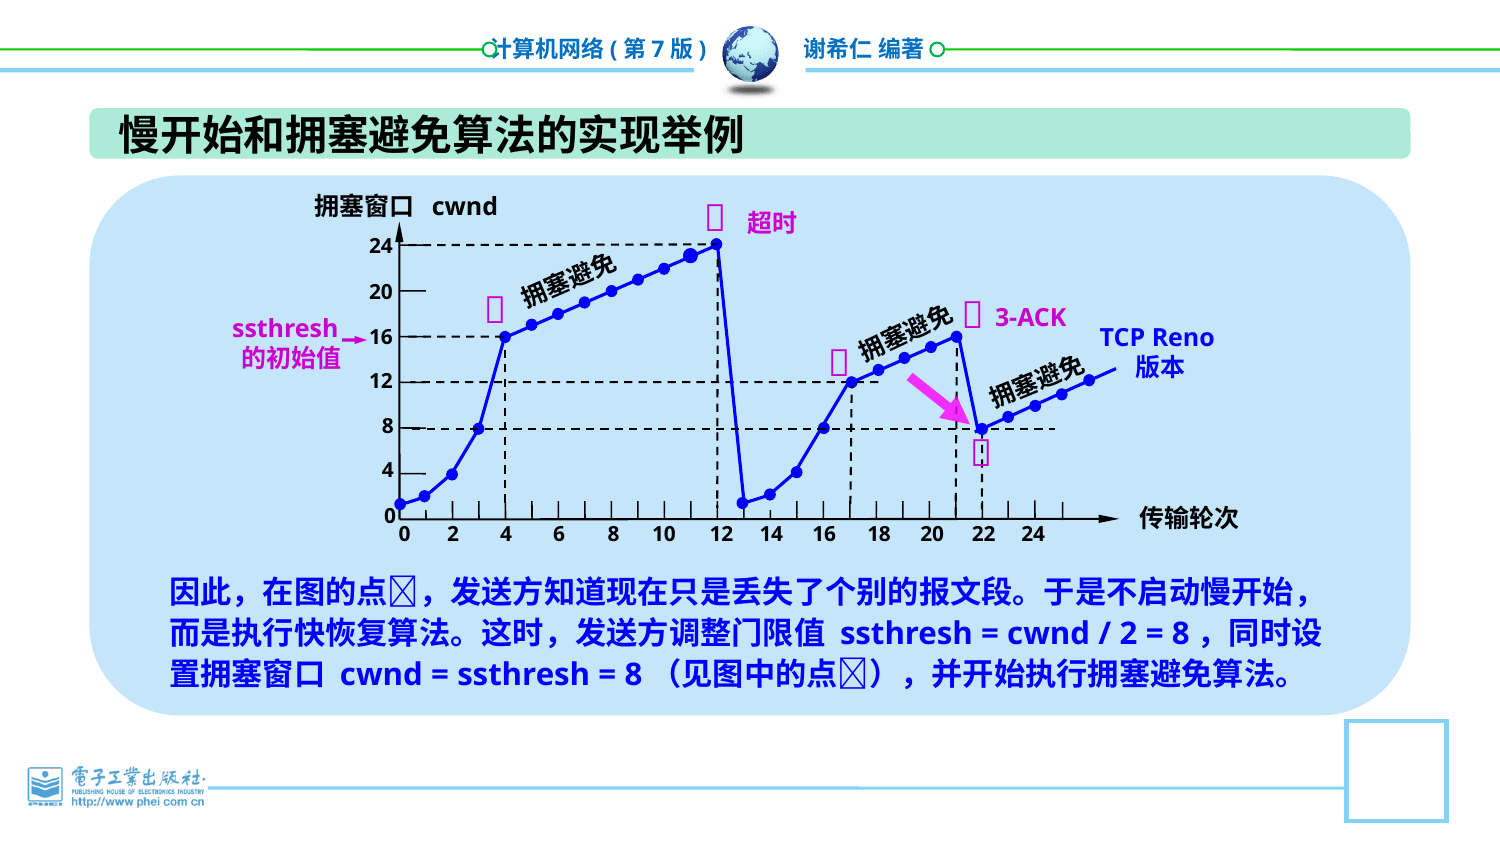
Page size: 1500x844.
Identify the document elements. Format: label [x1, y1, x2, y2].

text_box [87, 173, 1413, 718]
text_box [89, 101, 1411, 166]
picture [23, 764, 208, 809]
picture [720, 24, 780, 100]
